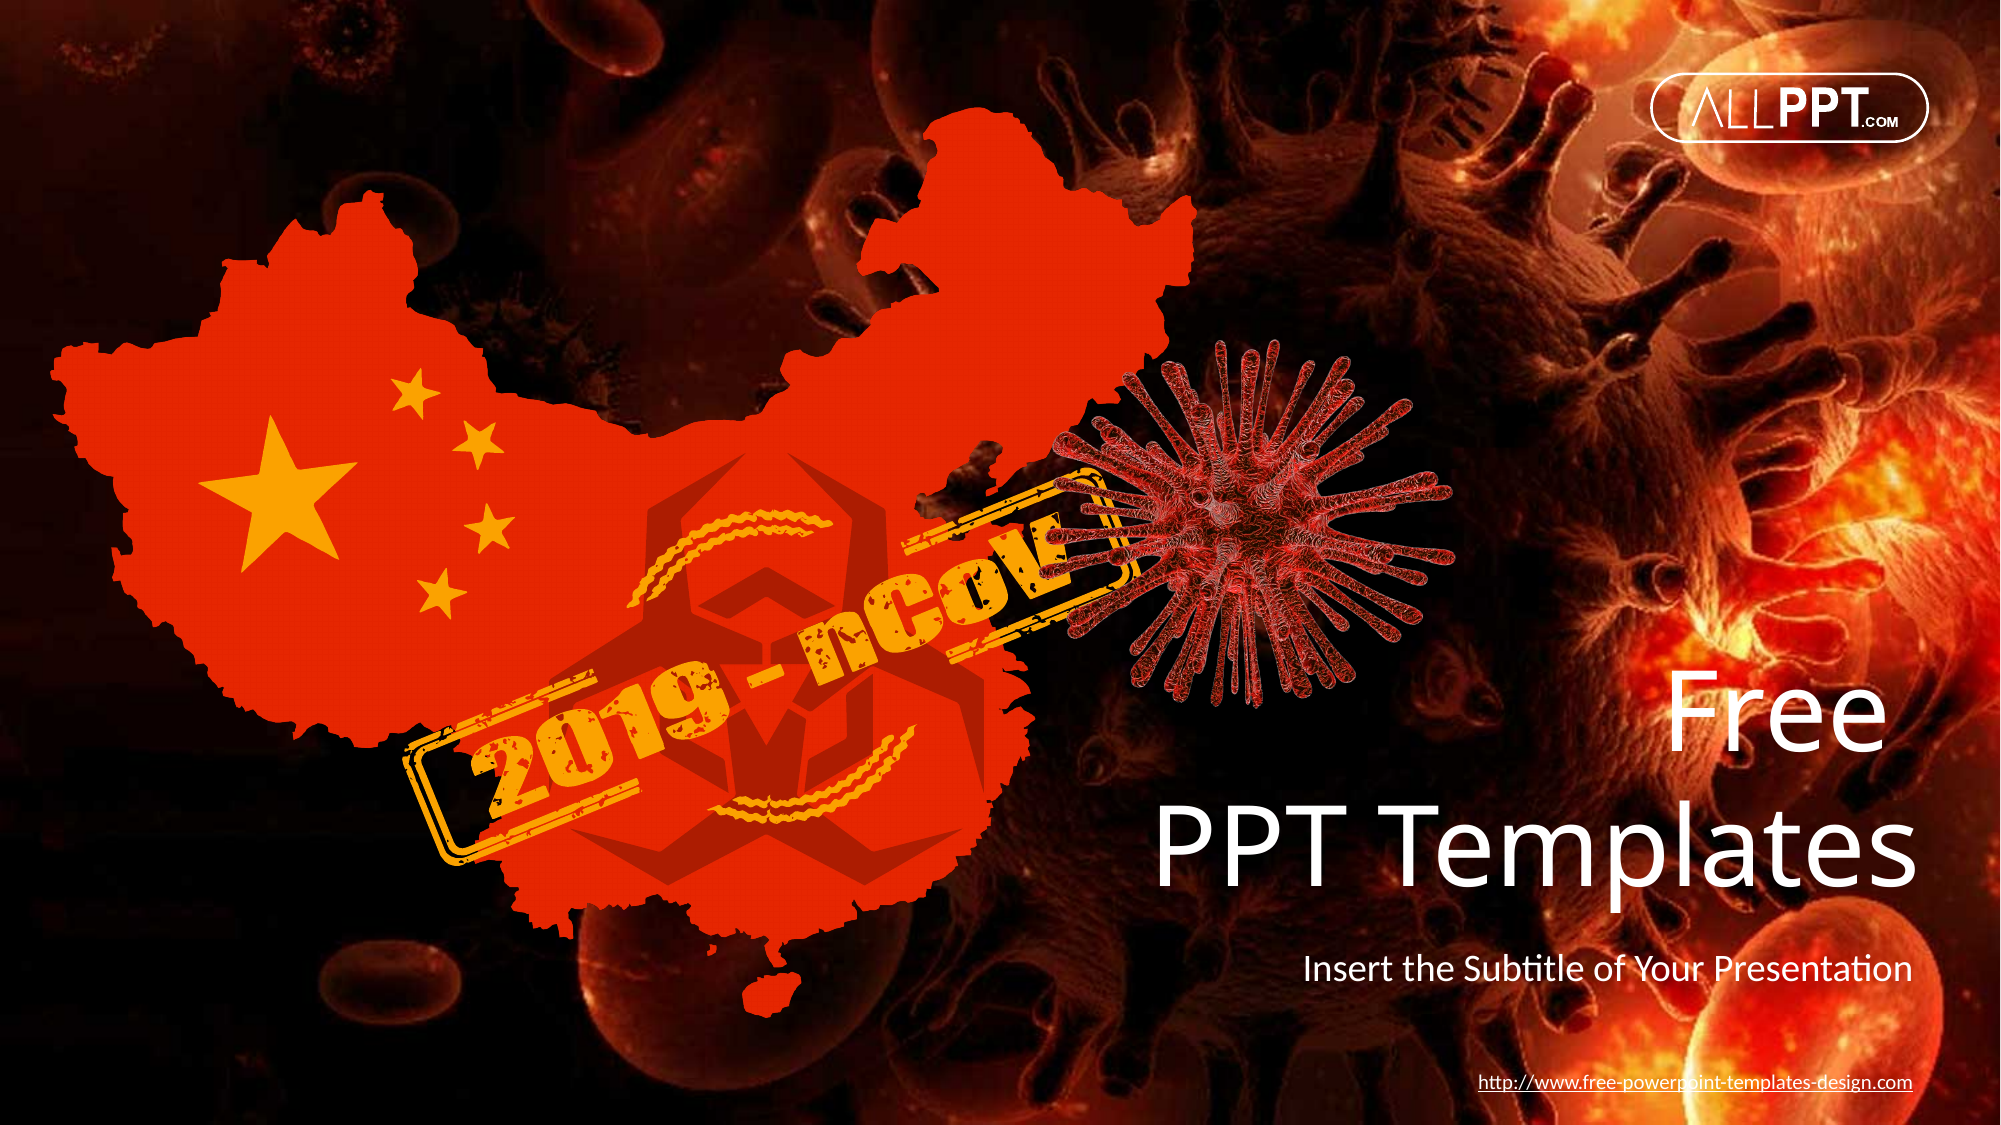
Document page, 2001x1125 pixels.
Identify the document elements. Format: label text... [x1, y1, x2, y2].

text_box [1651, 73, 1928, 142]
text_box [549, 452, 980, 508]
text_box Free PPT Templates [1197, 631, 1936, 916]
text_box Insert the Subtitle of Your Presentation [1197, 934, 1928, 997]
picture [0, 0, 2001, 1125]
text_box http://www.free-powerpoint-templates-design.com [1058, 1060, 1928, 1101]
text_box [549, 825, 985, 886]
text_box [393, 508, 1150, 825]
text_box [202, 377, 513, 631]
